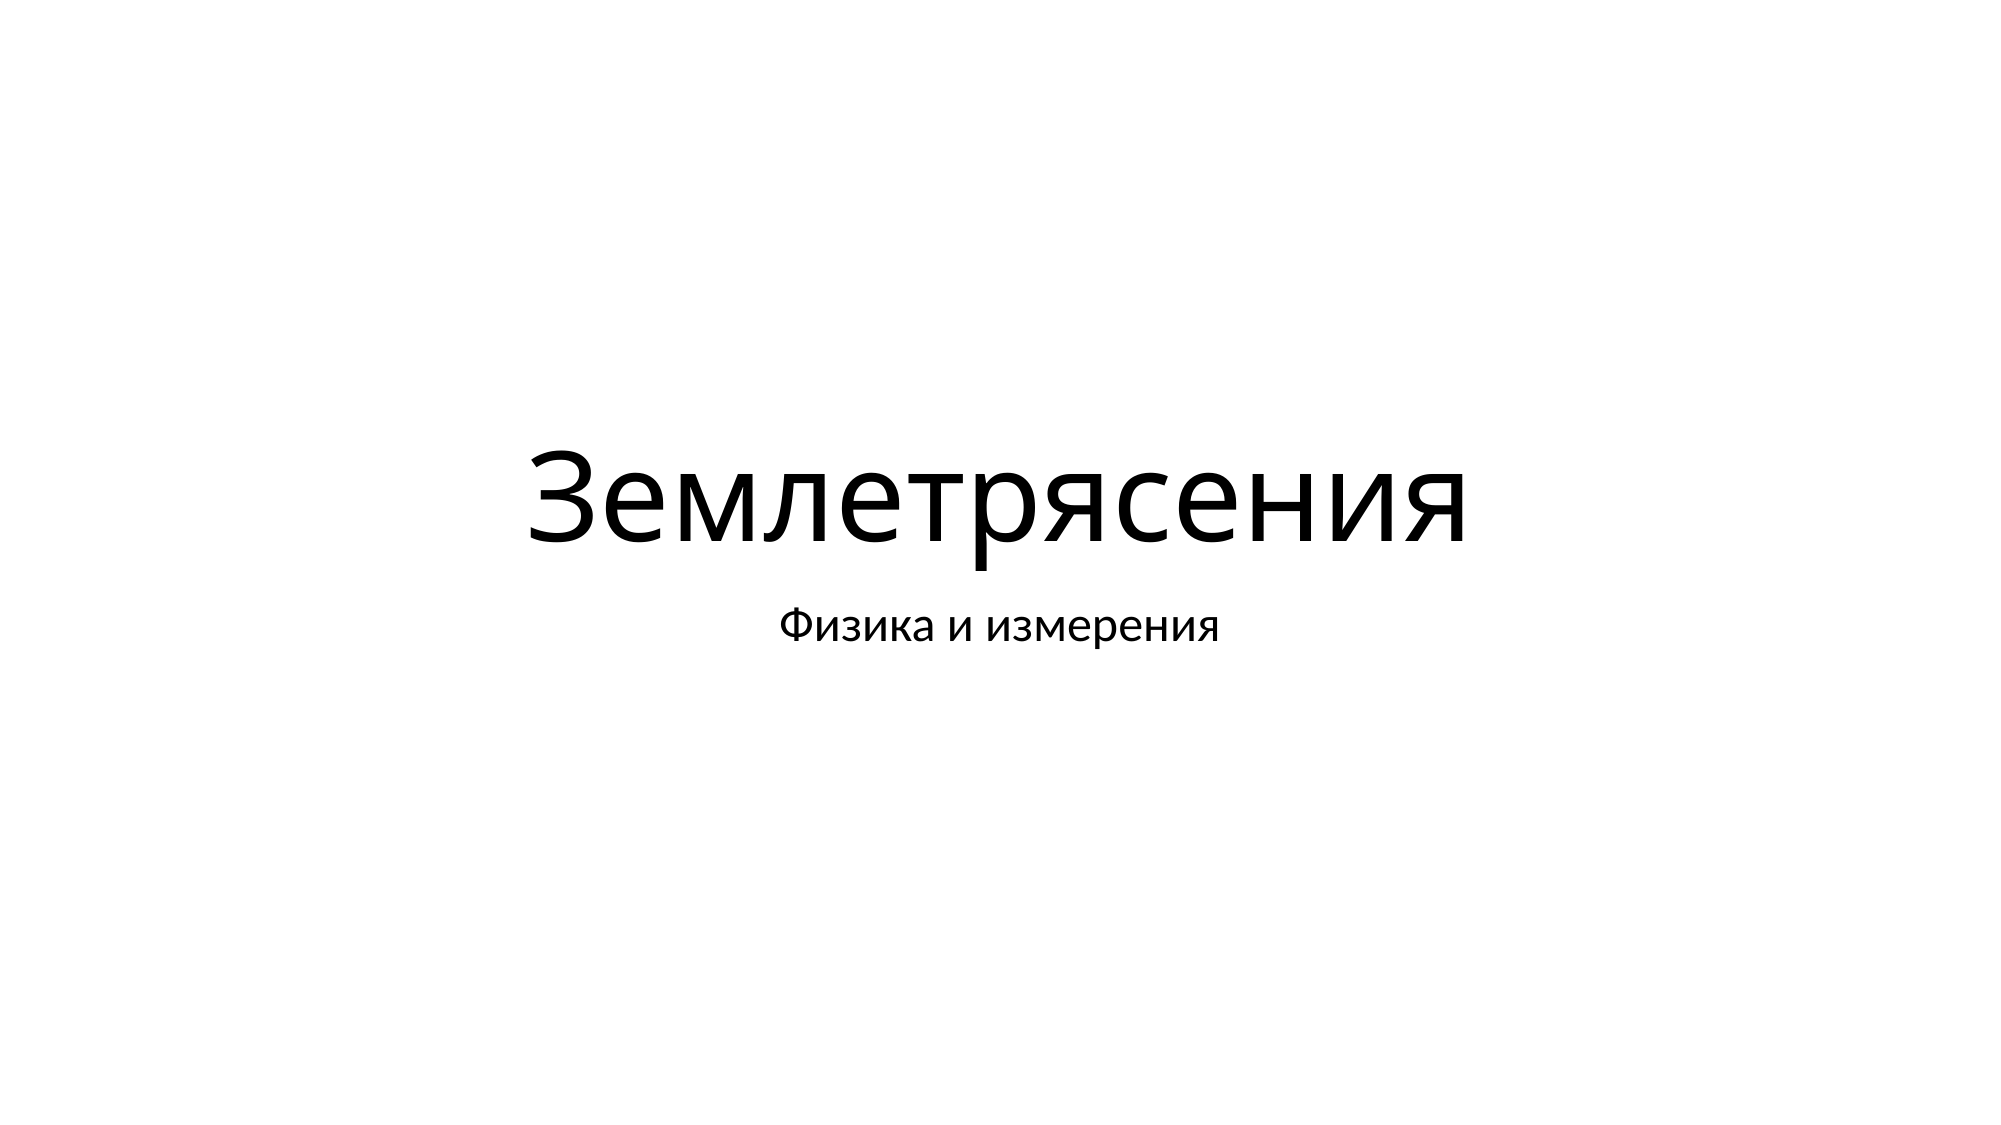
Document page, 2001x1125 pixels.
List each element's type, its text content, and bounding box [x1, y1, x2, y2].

subtitle Физика и измерения [249, 590, 1750, 863]
title Землетрясения [249, 184, 1750, 576]
